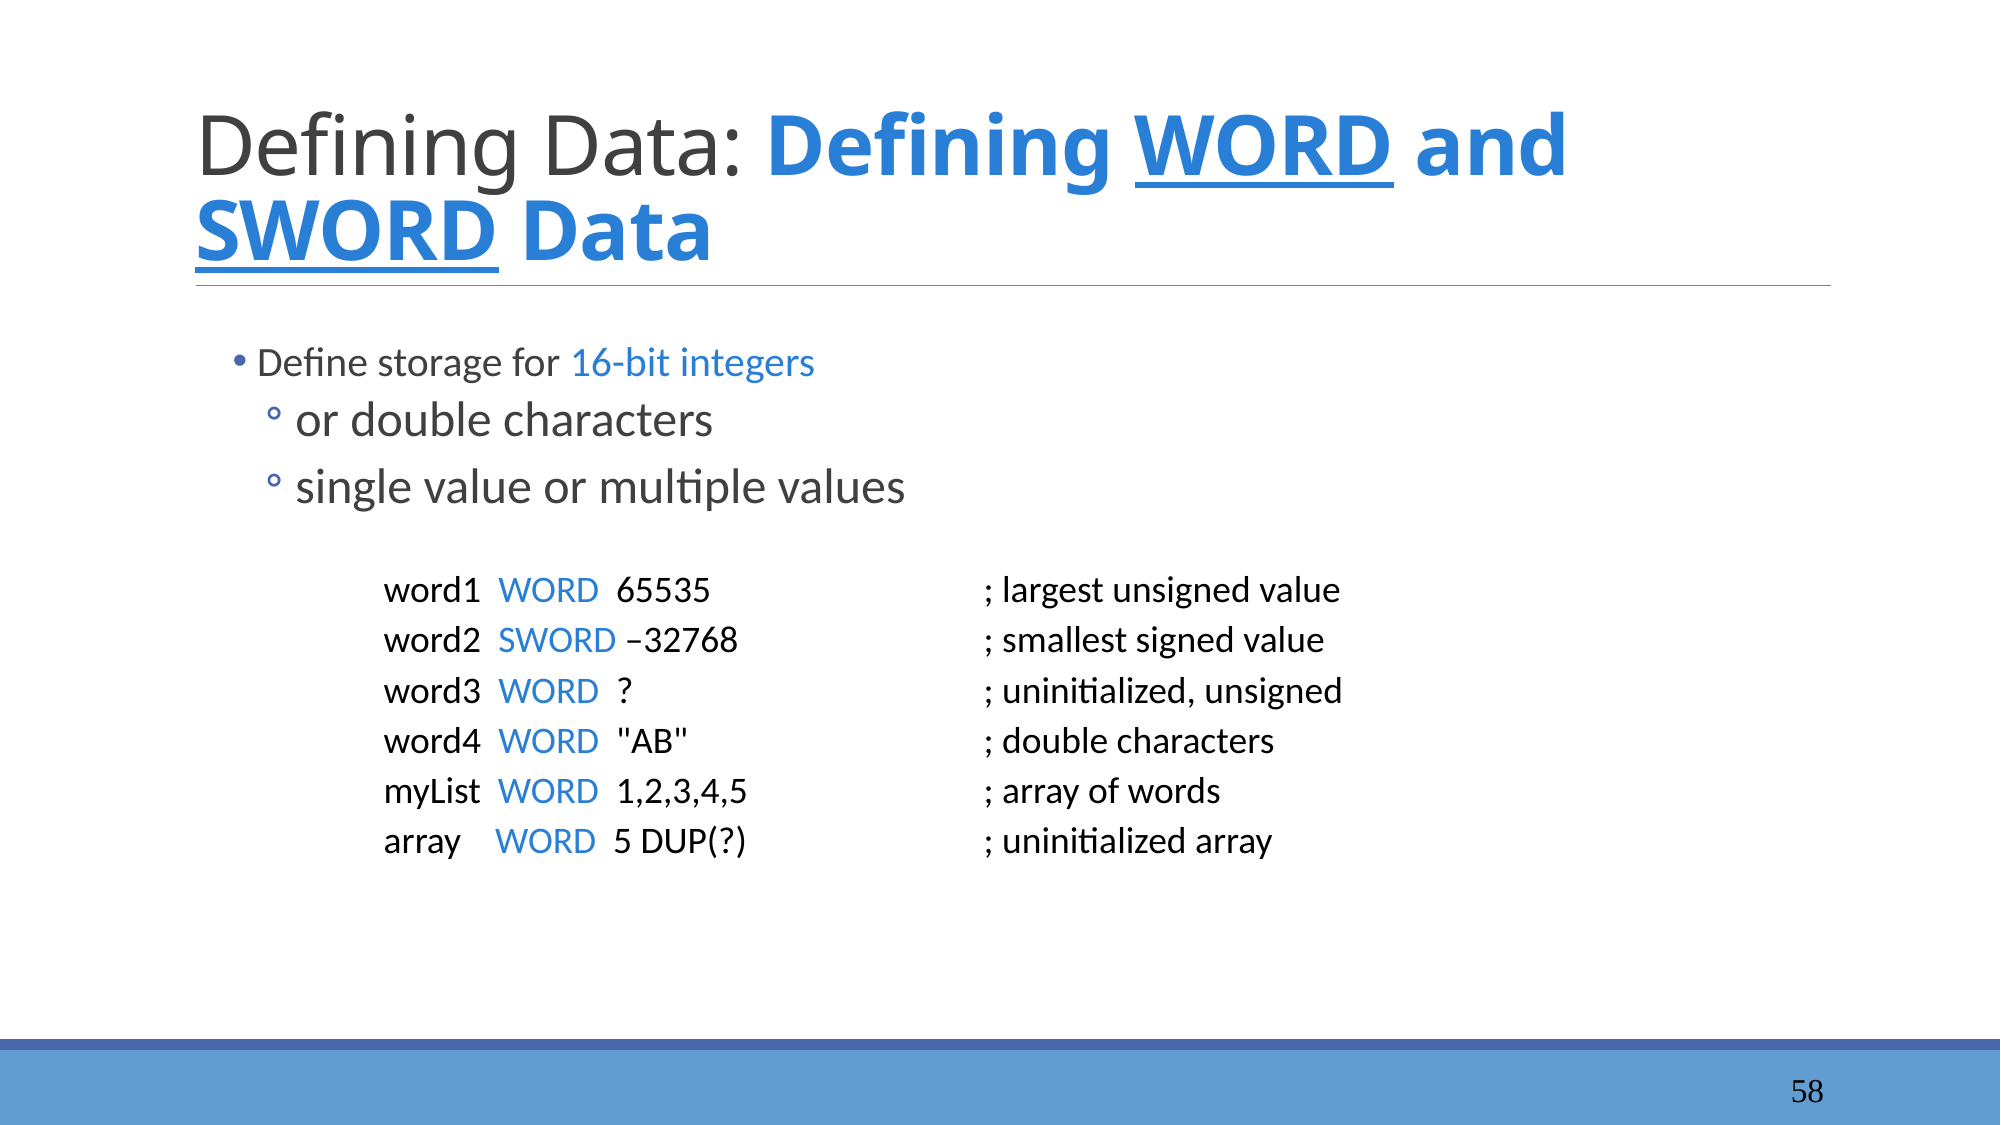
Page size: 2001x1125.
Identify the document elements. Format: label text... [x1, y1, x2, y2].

slide_number 59 [1624, 1059, 1840, 1120]
list Define storage for 16-bit integers or double characters single value or multiple values [232, 332, 1445, 558]
title Defining Data: Defining WORD and SWORD Data [180, 47, 1830, 285]
text_box word1 WORD 65535 ; largest unsigned value word2 SWORD –32768 ; smallest signed value word3 WORD ? ; uninitialized, unsigned word4 WORD "AB" ; double characters myList WORD 1,2,3,4,5 ; array of words array WORD 5 DUP(?) ; uninitialized array [368, 539, 1632, 915]
